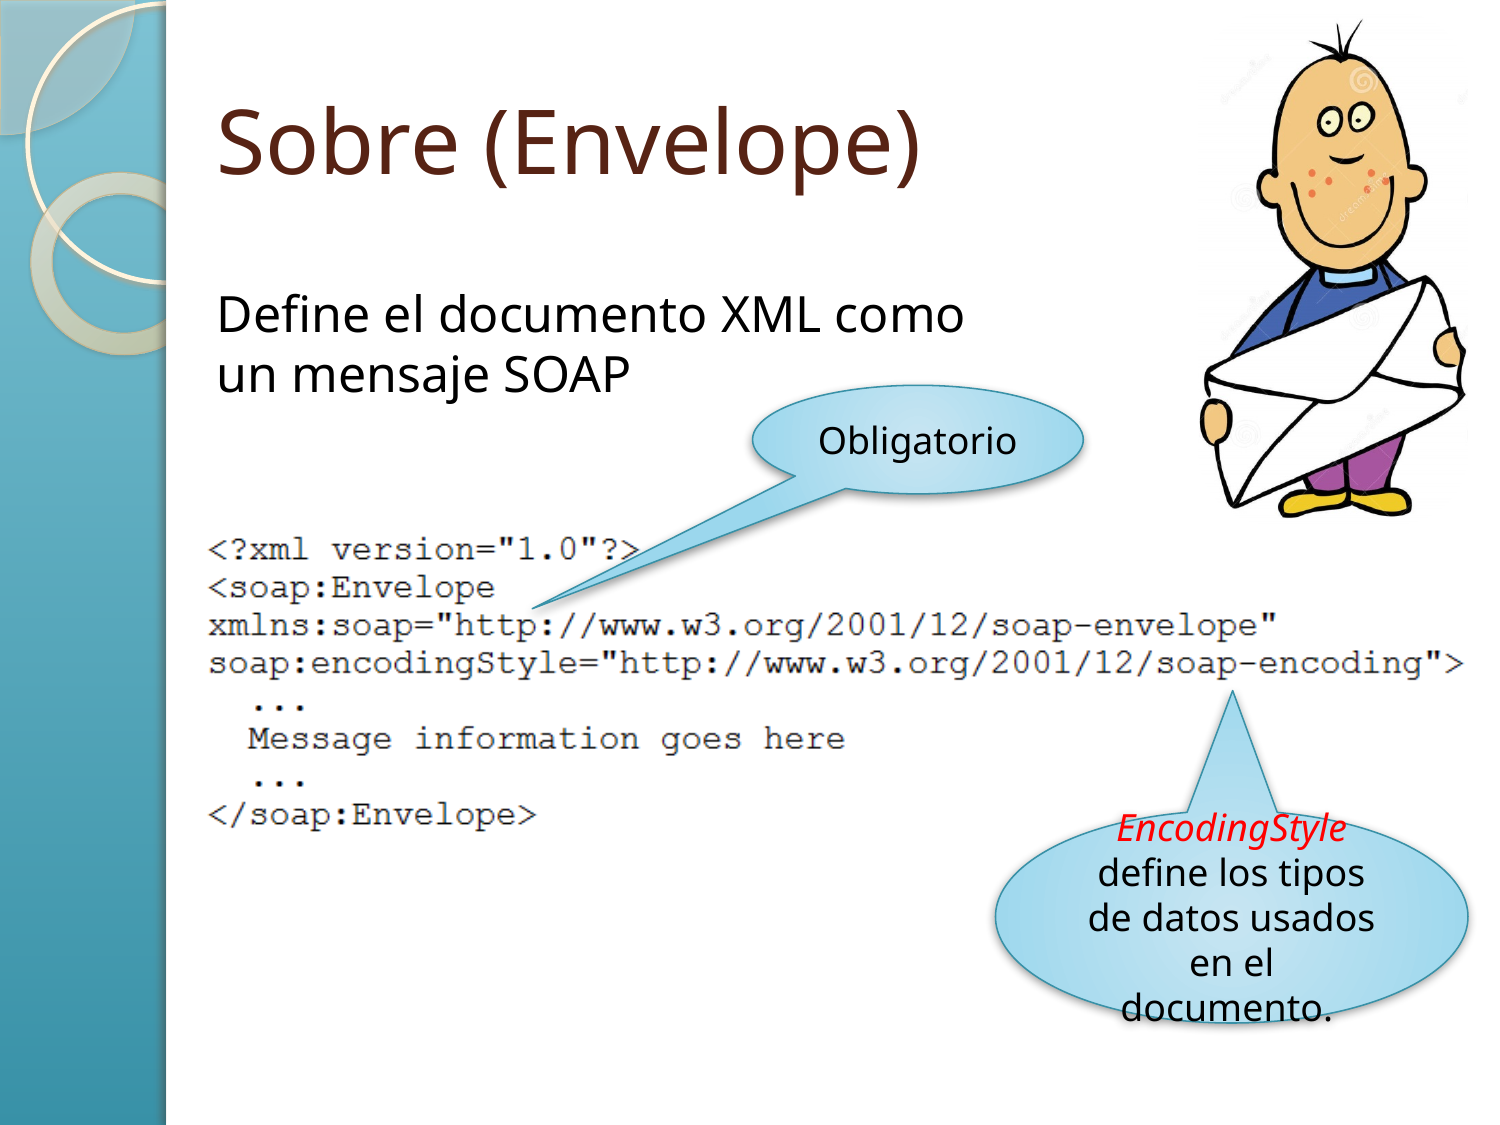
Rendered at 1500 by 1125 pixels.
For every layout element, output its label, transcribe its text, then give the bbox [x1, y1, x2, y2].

title Sobre (Envelope) [201, 45, 1191, 233]
text_box Obligatorio [698, 384, 1085, 524]
text_box EncodingStyle define los tipos de datos usados en el documento. [994, 845, 1469, 1024]
list Define el documento XML como un mensaje SOAP [188, 275, 987, 1022]
picture [201, 526, 1469, 835]
picture [1198, 12, 1469, 525]
